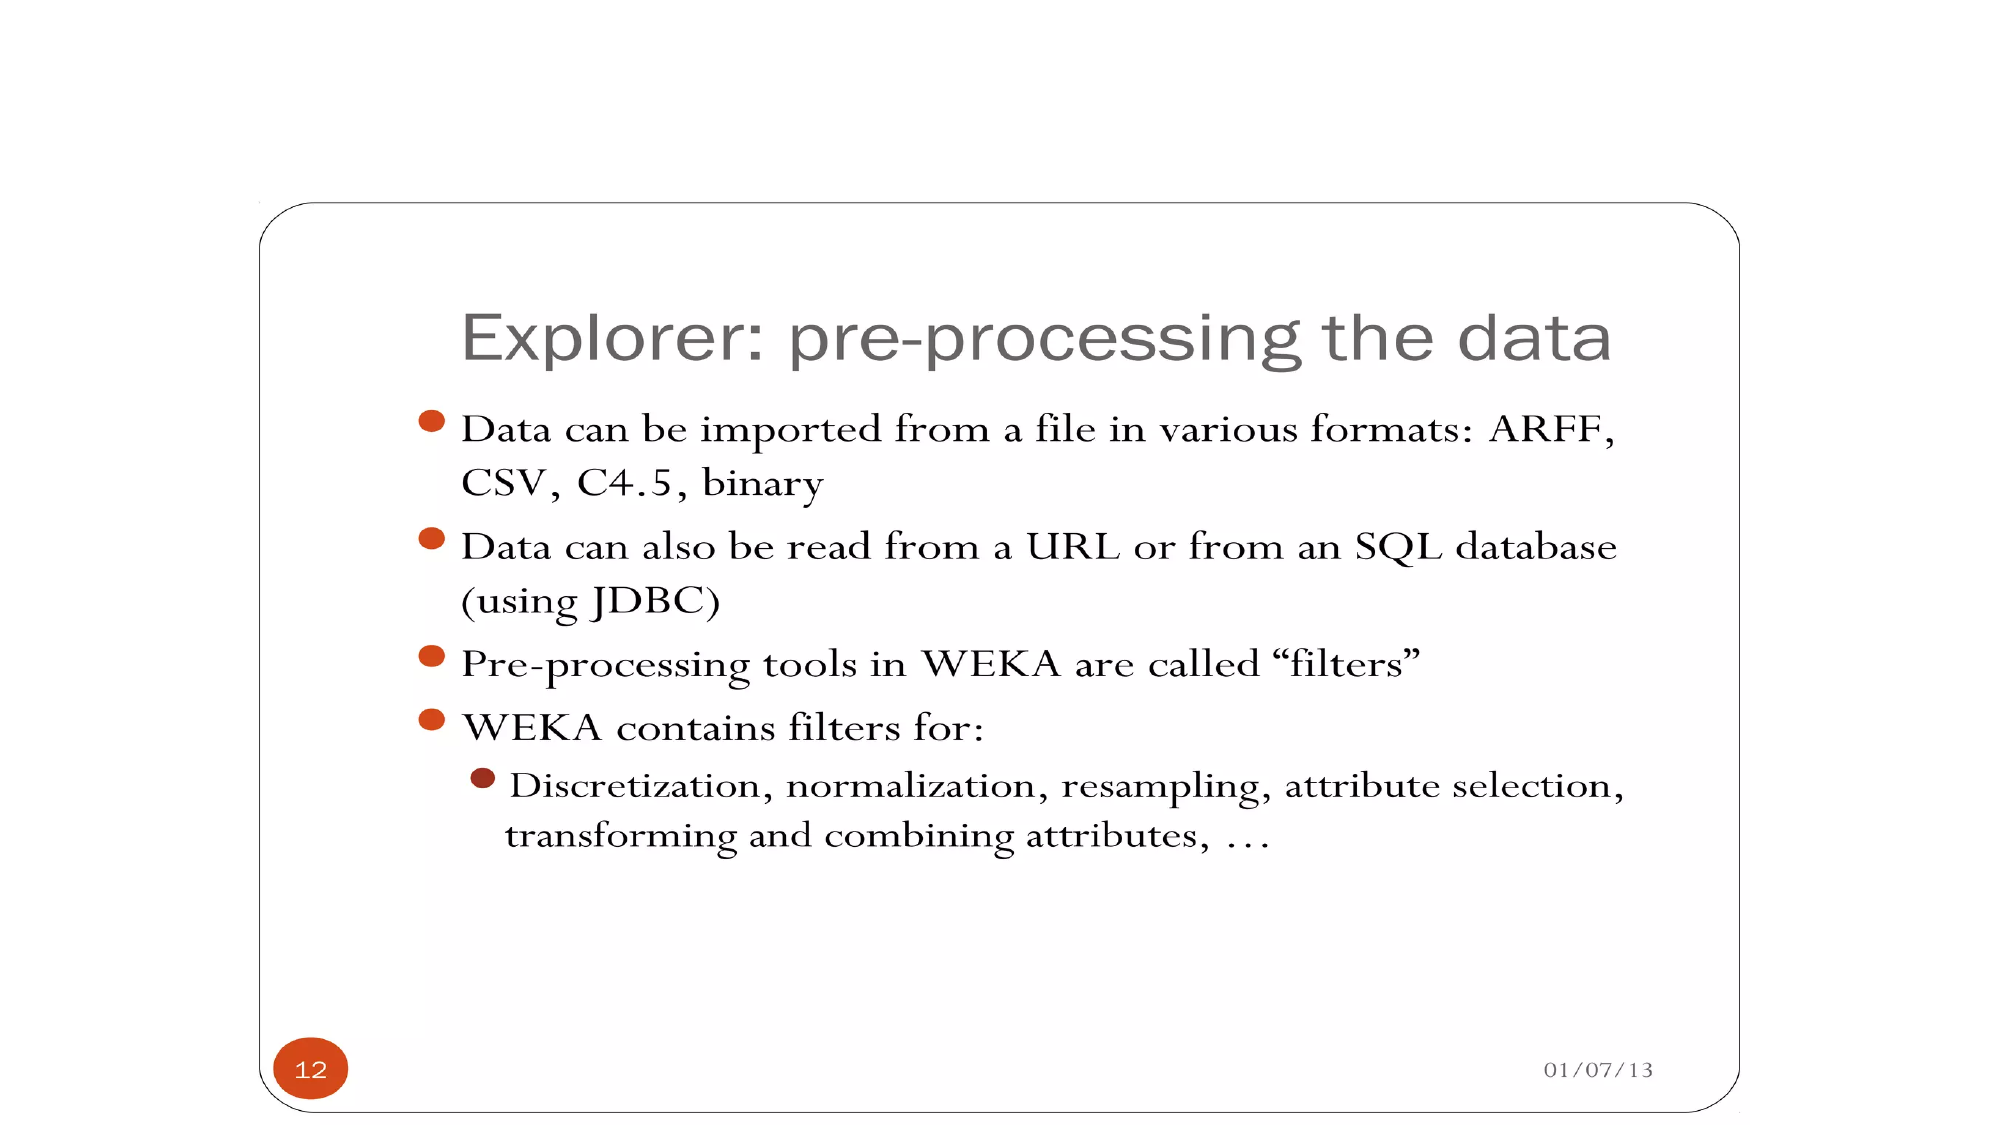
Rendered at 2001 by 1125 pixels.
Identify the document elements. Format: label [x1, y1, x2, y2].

picture [249, 193, 1750, 1125]
